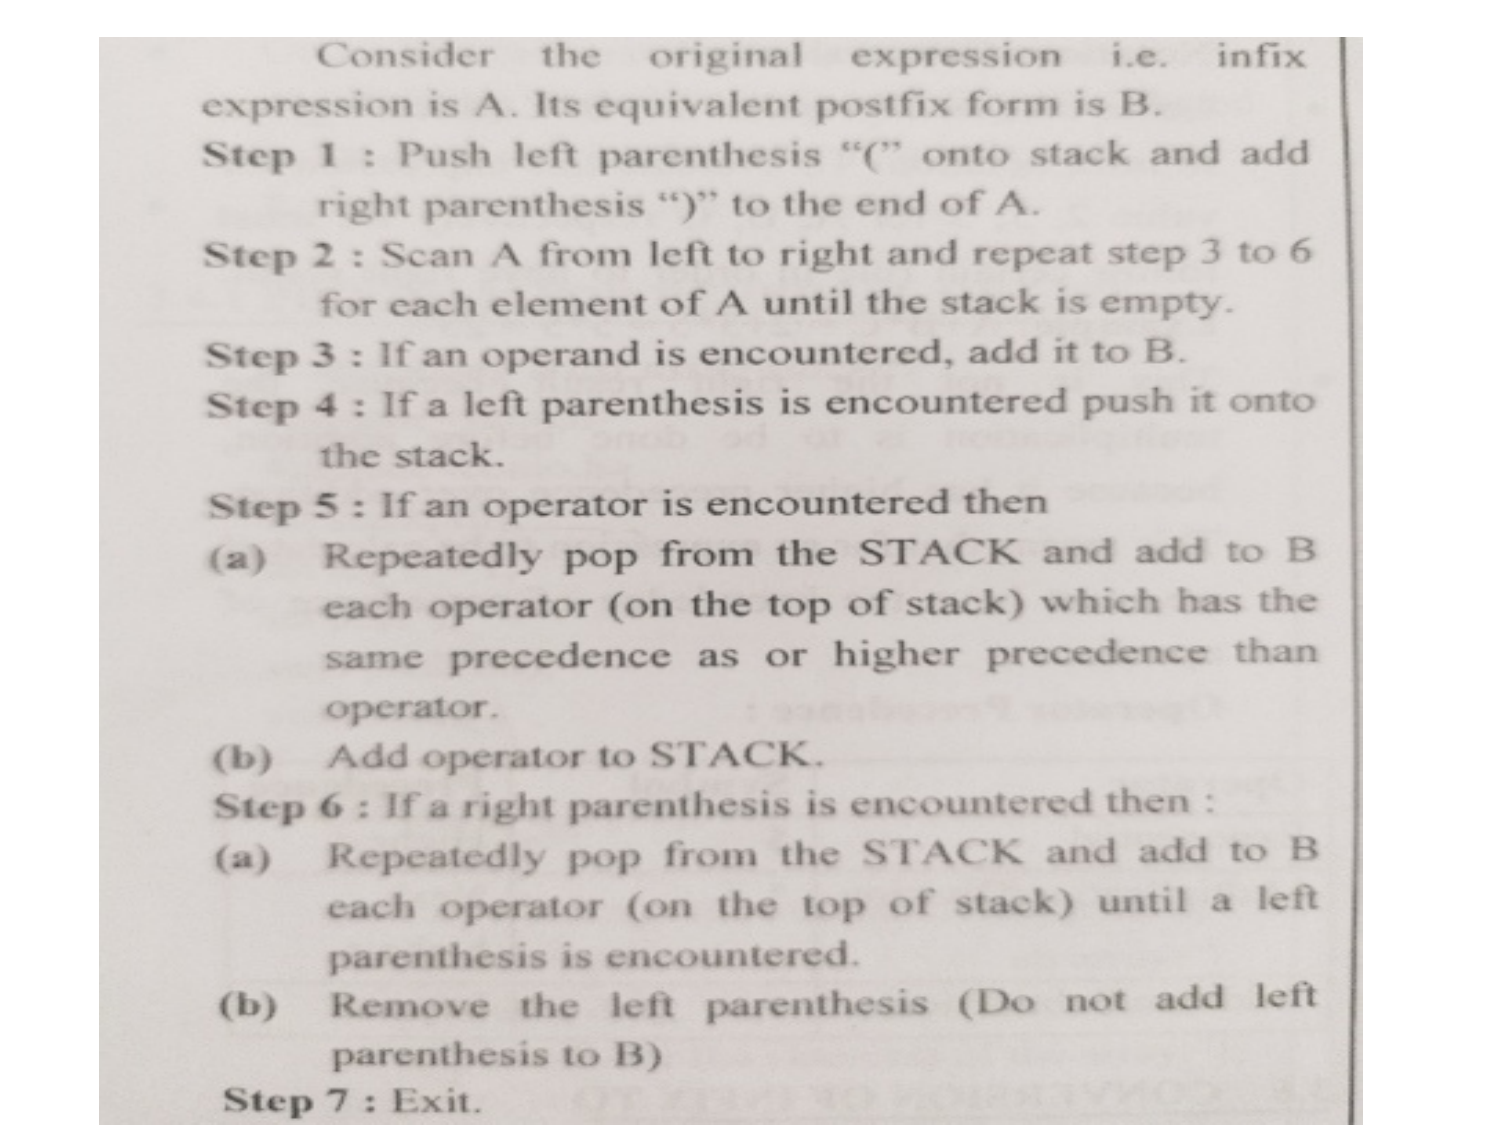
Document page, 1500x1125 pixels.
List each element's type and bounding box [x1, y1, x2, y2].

list [99, 37, 1363, 1125]
